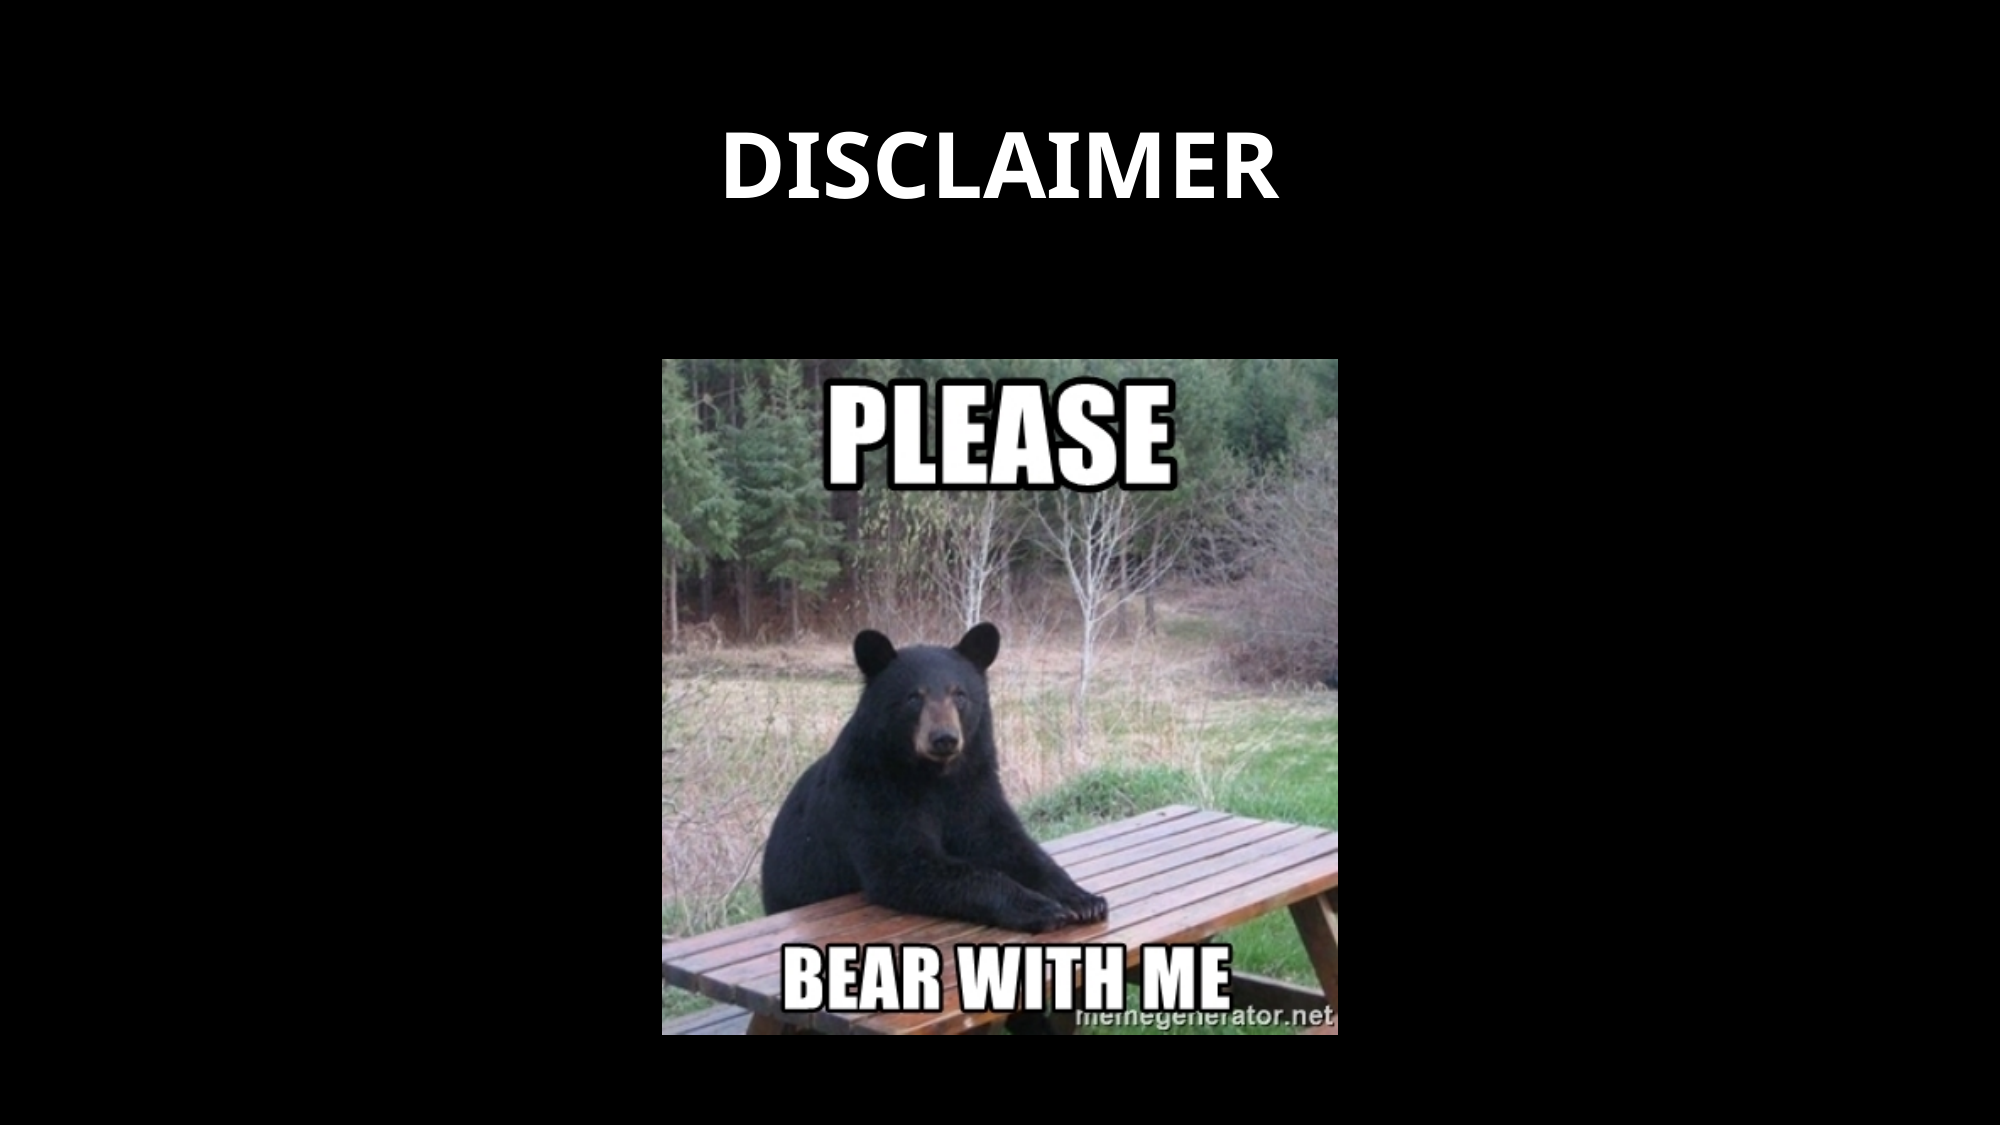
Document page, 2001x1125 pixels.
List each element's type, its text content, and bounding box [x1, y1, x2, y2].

title DISCLAIMER [137, 59, 1863, 278]
picture [662, 359, 1338, 1035]
